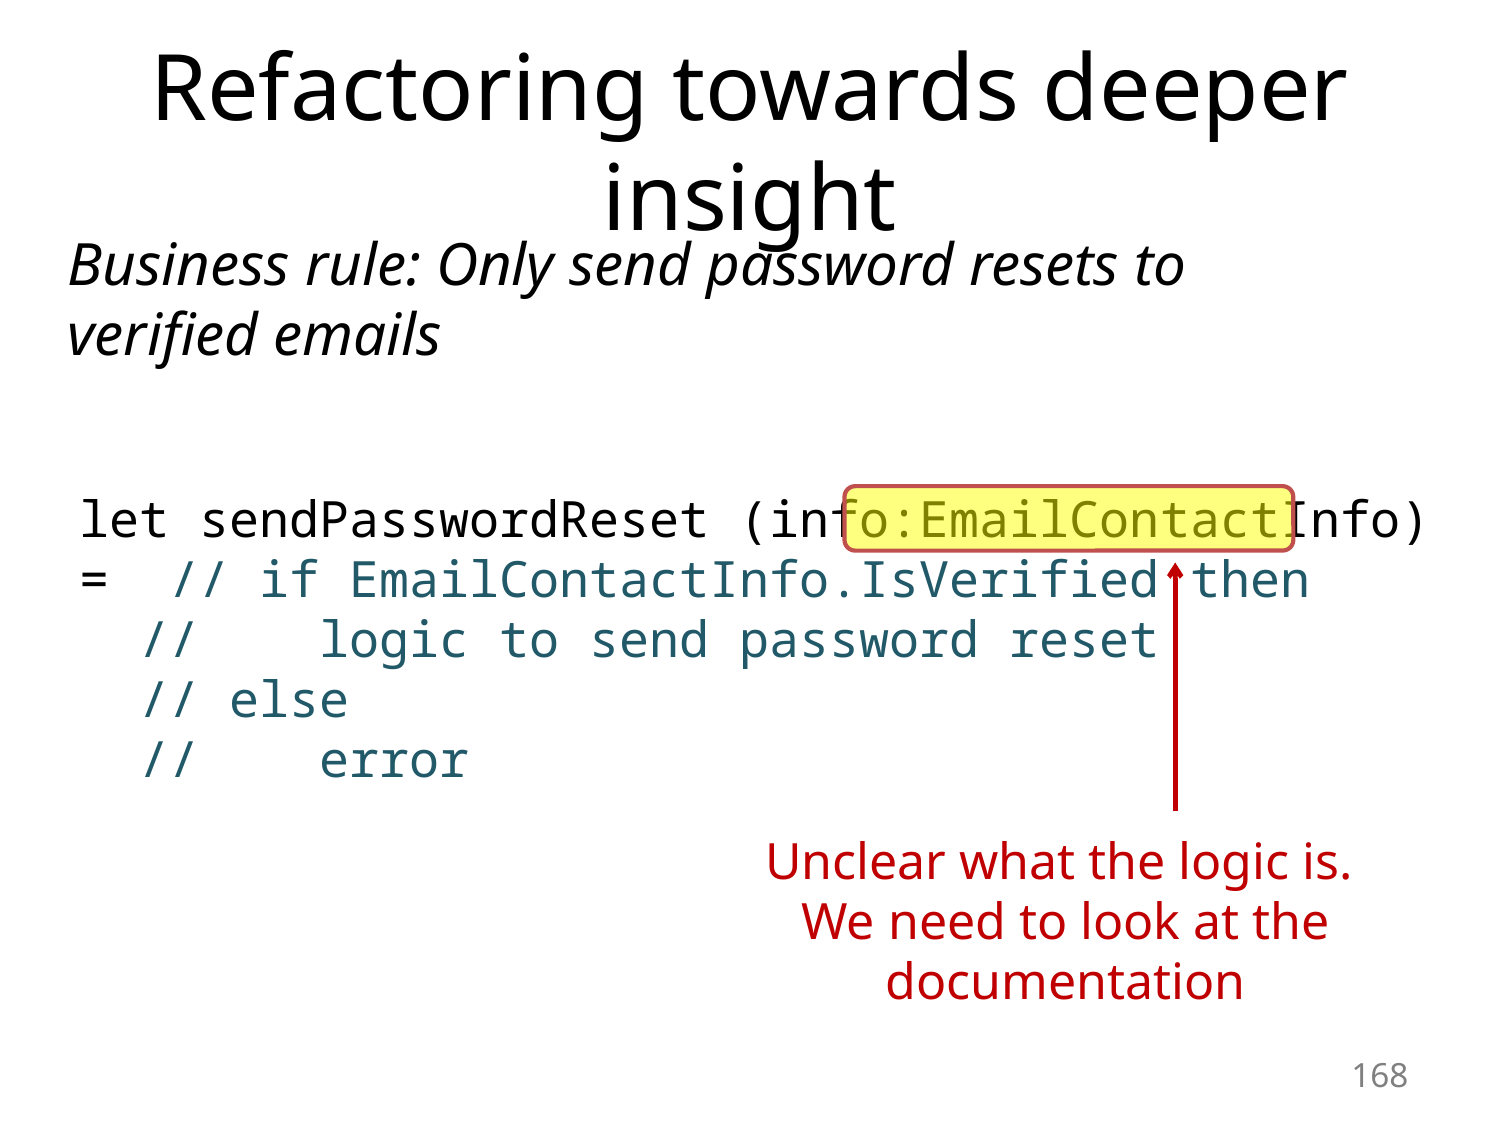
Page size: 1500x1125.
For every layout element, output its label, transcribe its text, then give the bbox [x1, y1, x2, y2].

text_box Unclear what the logic is. We need to look at the documentation [690, 822, 1441, 1017]
title Refactoring towards deeper insight [75, 45, 1425, 233]
text_box [842, 484, 1296, 553]
text_box Business rule: Only send password resets to verified emails [53, 219, 1364, 375]
text_box let sendPasswordReset (info:EmailContactInfo) = // if EmailContactInfo.IsVerified then // logic to send password reset // else // error [64, 479, 1465, 795]
